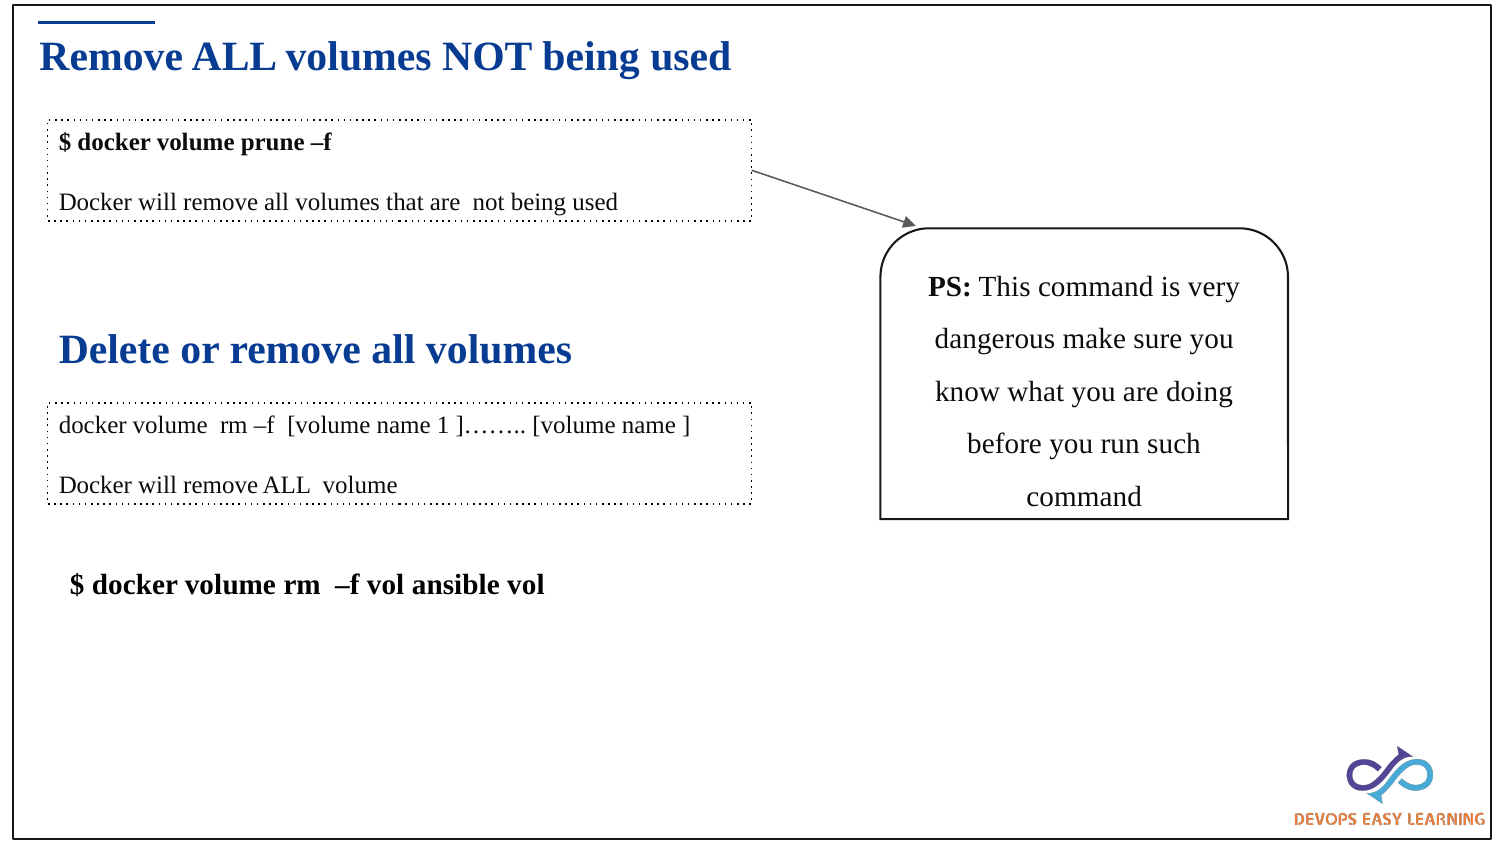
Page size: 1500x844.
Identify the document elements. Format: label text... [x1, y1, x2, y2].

text_box [12, 4, 1491, 839]
text_box PS: This command is very dangerous make sure you know what you are doing before you run such command [880, 228, 1289, 520]
text_box $ docker volume prune –f Docker will remove all volumes that are not being used [47, 119, 752, 221]
text_box docker volume rm –f [volume name 1 ]…….. [volume name ] Docker will remove ALL volume [47, 402, 752, 504]
text_box Delete or remove all volumes [47, 309, 673, 378]
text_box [751, 170, 916, 226]
title Remove ALL volumes NOT being used [28, 17, 1301, 86]
picture [1292, 745, 1488, 827]
text_box $ docker volume rm –f vol ansible vol [54, 557, 752, 608]
